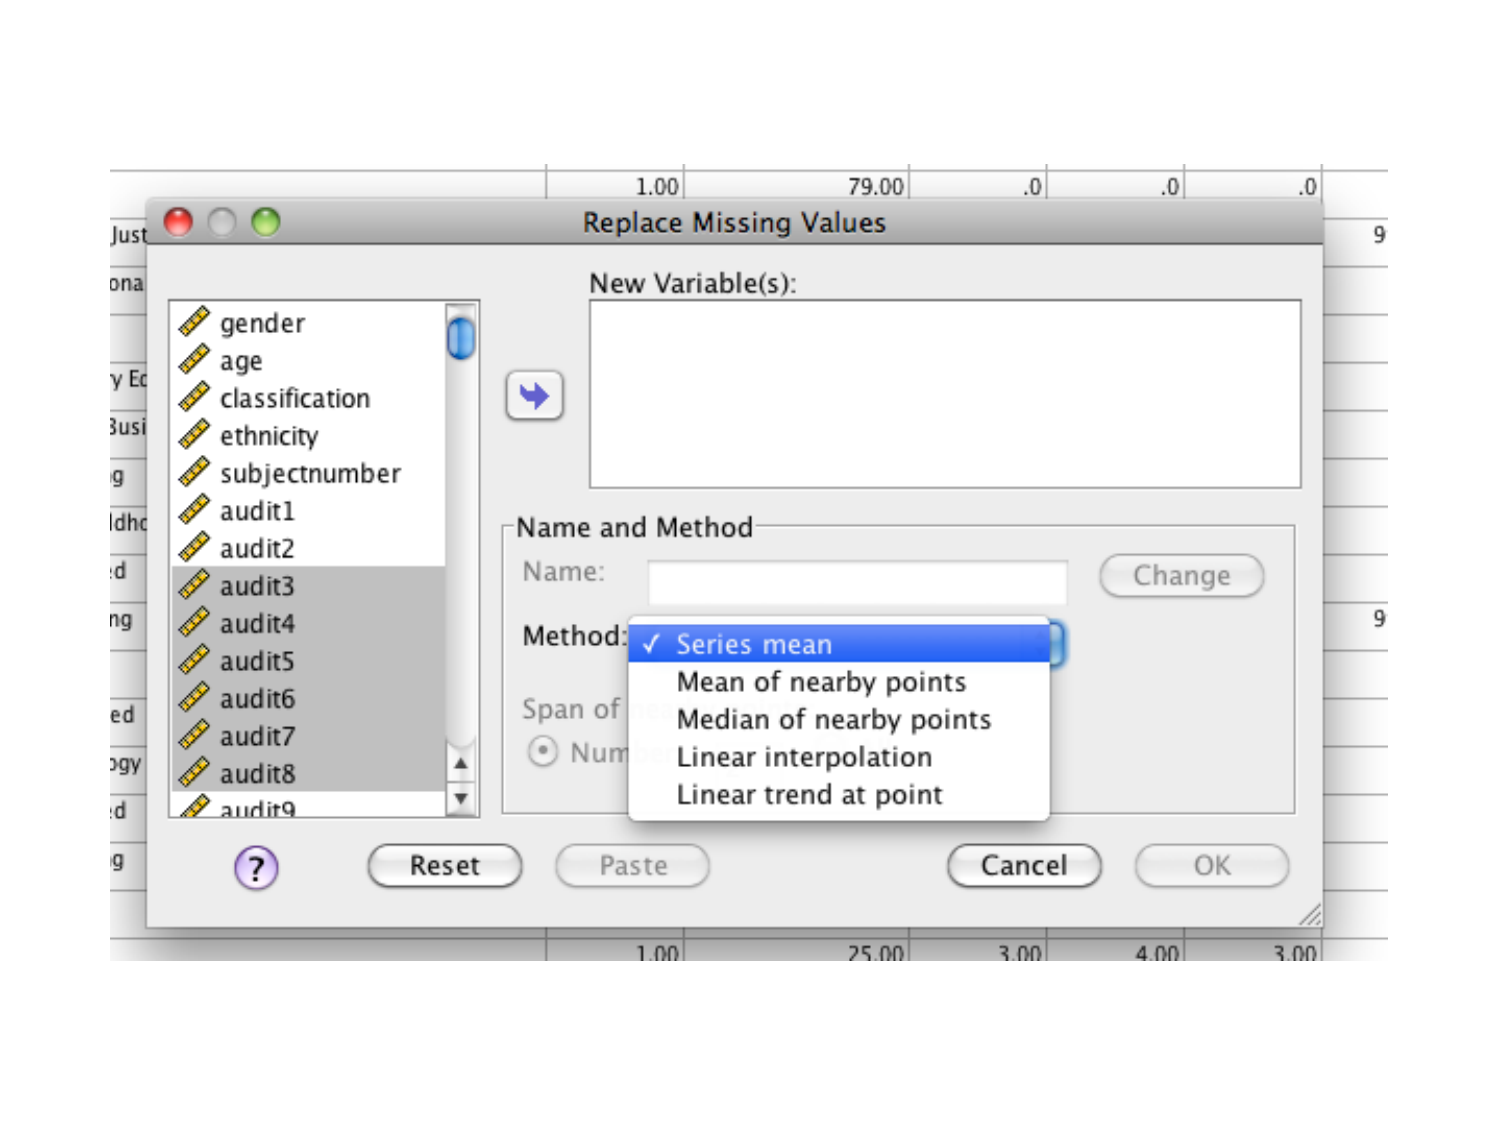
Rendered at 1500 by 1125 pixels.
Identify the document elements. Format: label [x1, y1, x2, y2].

picture [110, 164, 1388, 961]
